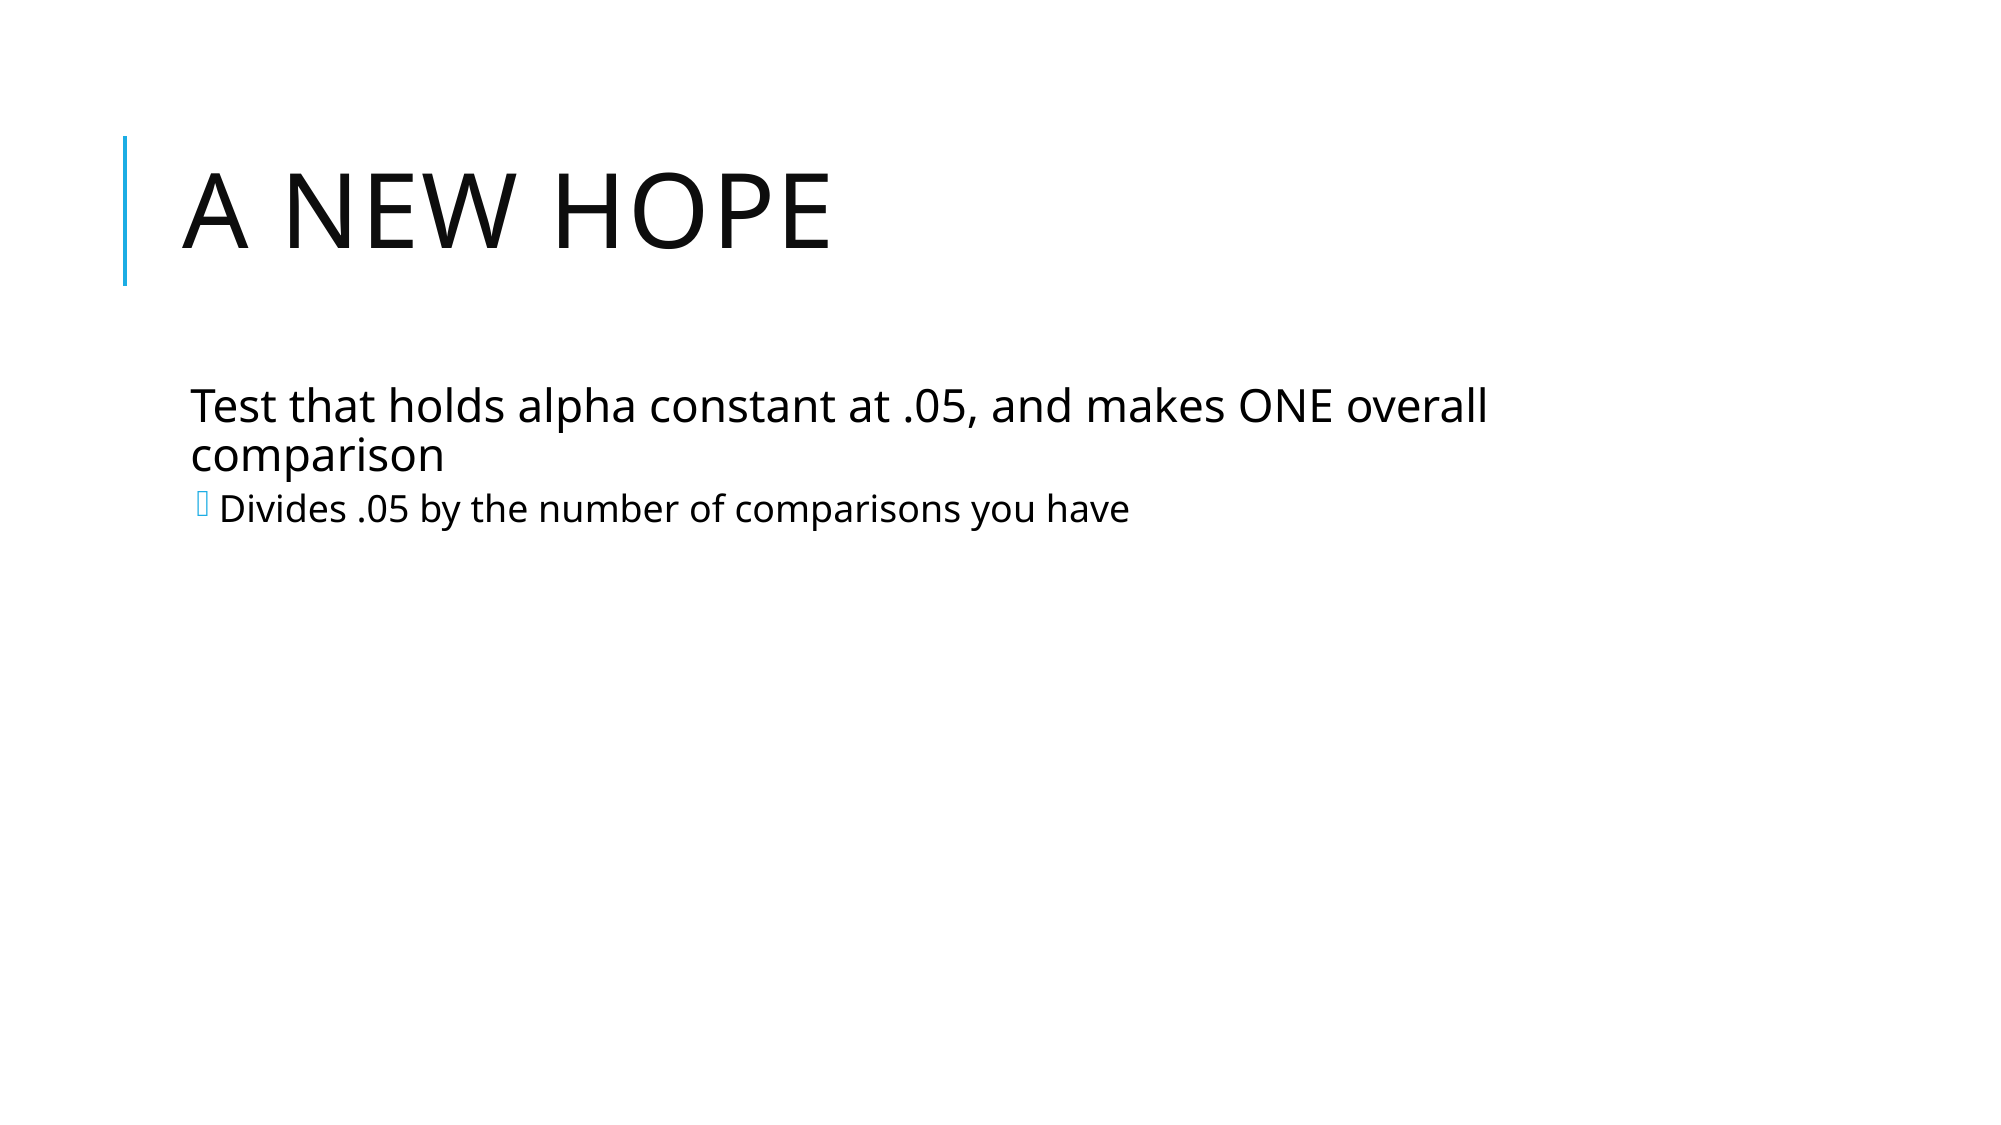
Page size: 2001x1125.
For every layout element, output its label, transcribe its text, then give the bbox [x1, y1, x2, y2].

title A New Hope [168, 96, 1763, 342]
